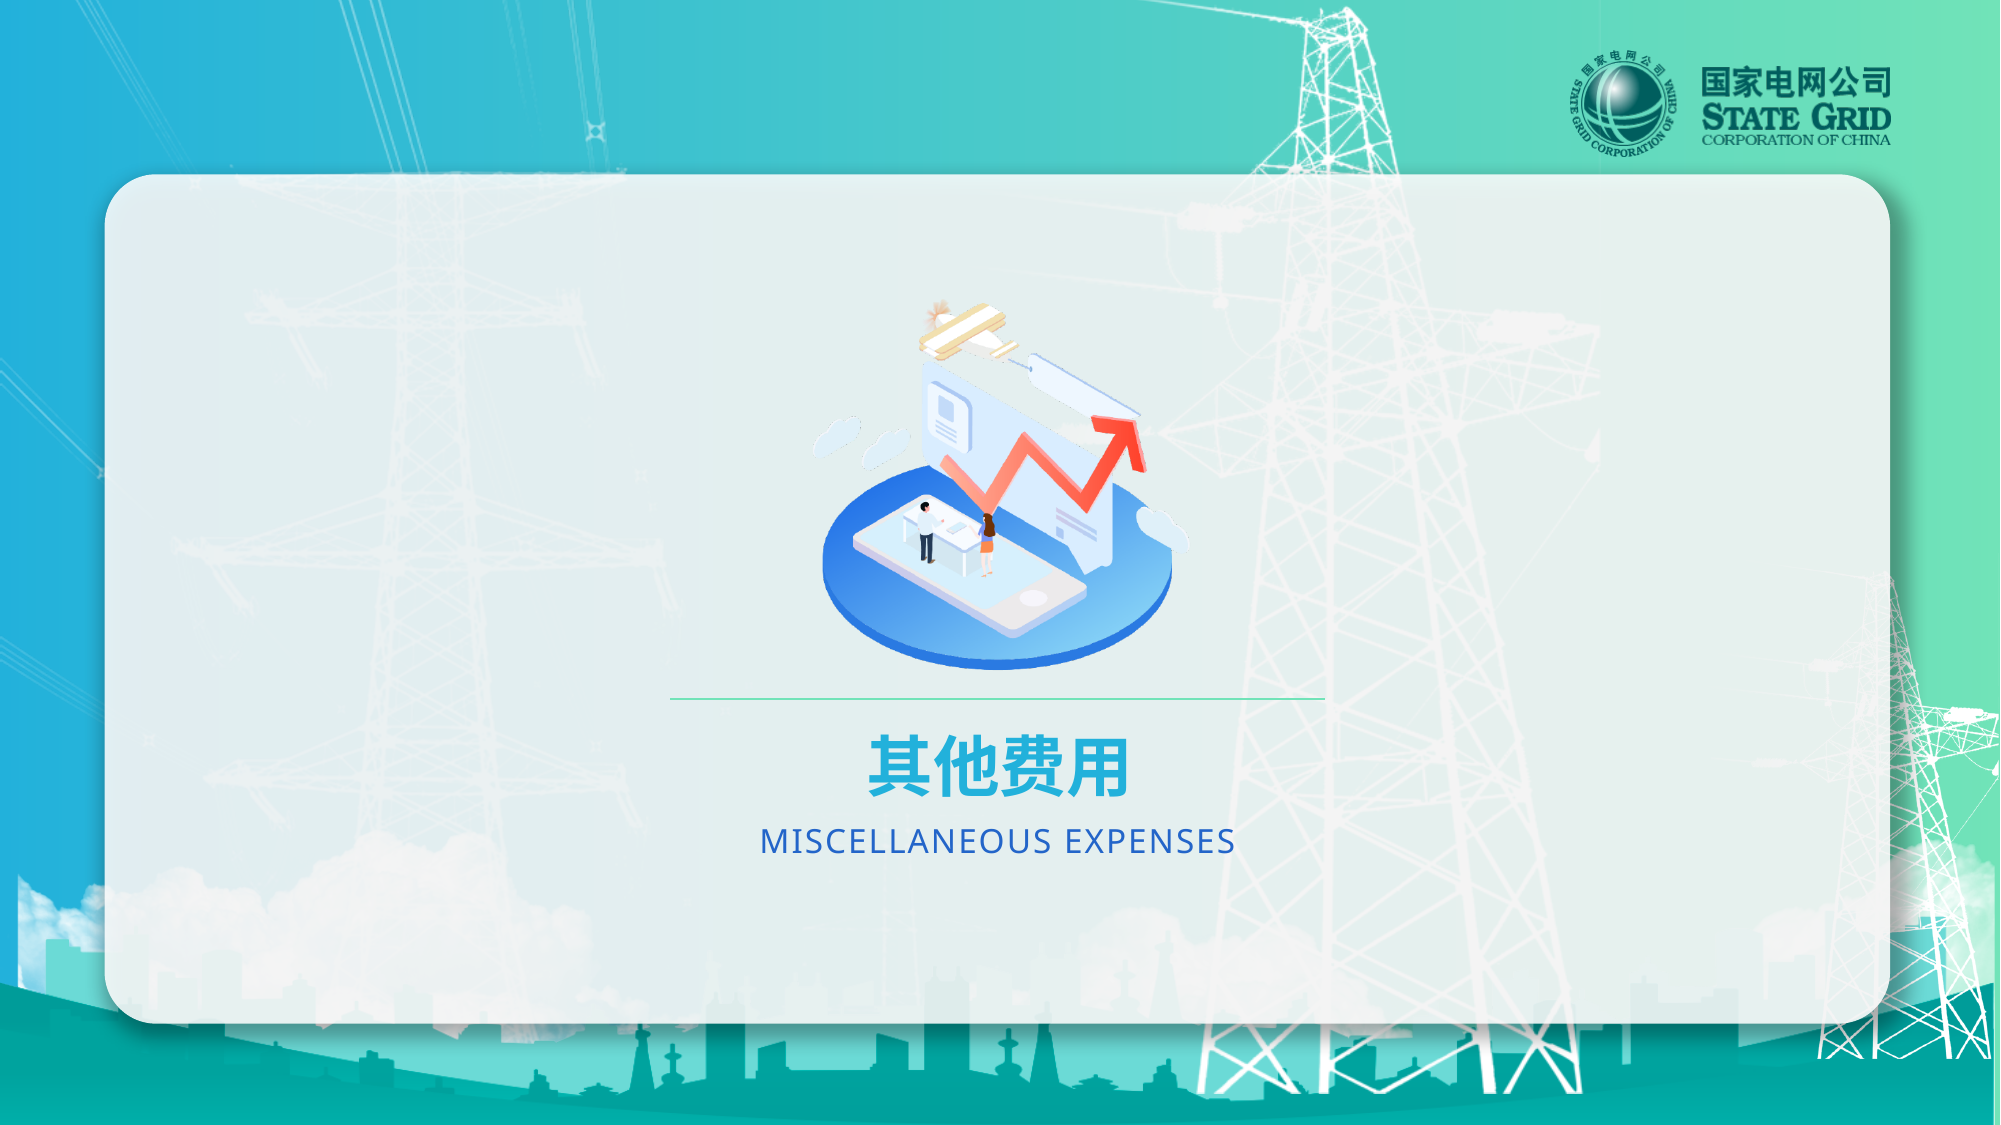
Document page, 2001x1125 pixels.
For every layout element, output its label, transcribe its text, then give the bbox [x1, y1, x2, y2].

picture [0, 0, 1999, 1125]
picture [785, 274, 1210, 698]
text_box MISCELLANEOUS EXPENSES [744, 812, 1251, 868]
text_box 其他费用 [851, 716, 1149, 812]
